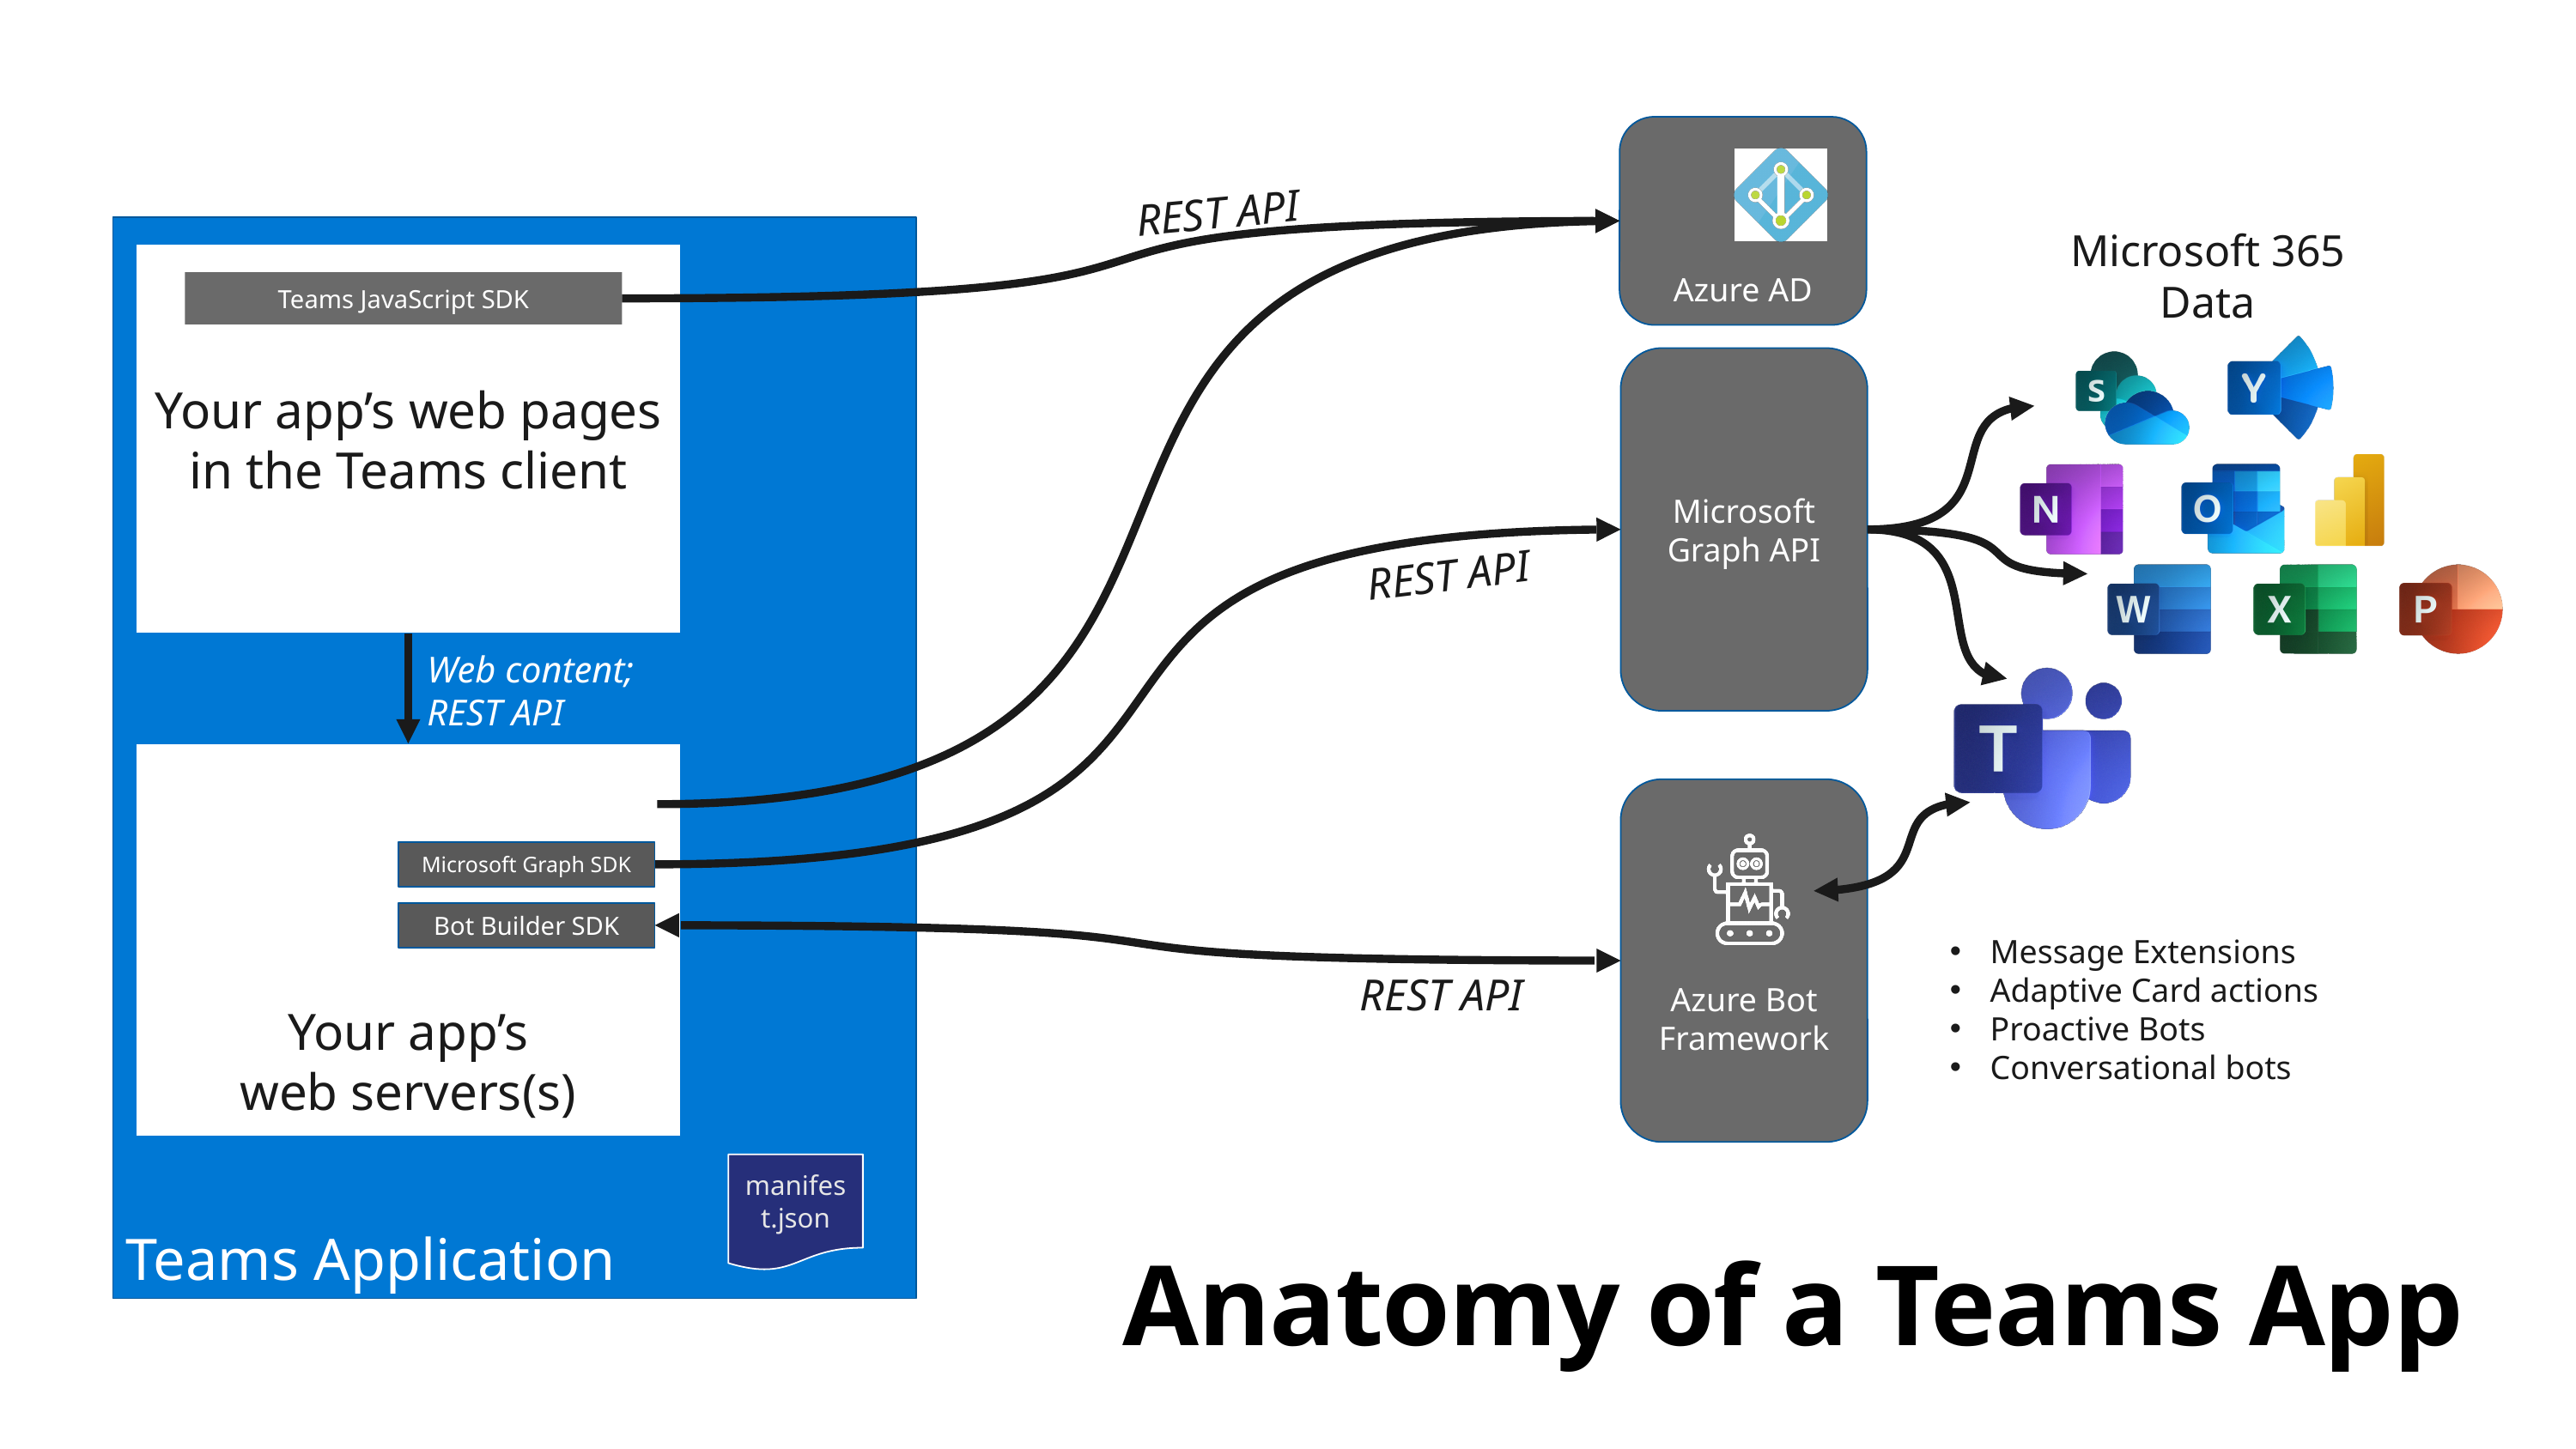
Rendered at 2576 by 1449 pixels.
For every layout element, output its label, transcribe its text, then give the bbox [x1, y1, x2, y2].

picture [1953, 667, 2131, 829]
picture [2314, 453, 2385, 547]
picture [2020, 464, 2124, 555]
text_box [1814, 802, 1971, 892]
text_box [657, 299, 1620, 804]
picture [1734, 148, 1828, 242]
title Anatomy of a Teams App [1063, 1234, 2464, 1396]
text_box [622, 221, 1620, 299]
text_box REST API [1359, 967, 1595, 1020]
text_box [2075, 350, 2190, 446]
text_box Teams JavaScript SDK [185, 271, 623, 325]
picture [2181, 463, 2286, 554]
picture [1685, 826, 1814, 956]
text_box REST API [1133, 171, 1373, 221]
text_box Web content; REST API [427, 646, 654, 733]
text_box Bot Builder SDK [398, 902, 655, 949]
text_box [654, 529, 1621, 865]
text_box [1867, 574, 2008, 679]
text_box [1867, 405, 2035, 529]
text_box Microsoft Graph SDK [398, 841, 655, 888]
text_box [1867, 529, 2088, 574]
text_box Teams Application [112, 216, 917, 1299]
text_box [654, 925, 1621, 961]
text_box Azure Bot Framework [1619, 778, 1868, 1143]
text_box Microsoft 365 Data [1995, 217, 2421, 333]
picture [2253, 564, 2357, 654]
text_box Azure AD [1619, 116, 1868, 326]
text_box manifest.json [727, 1153, 864, 1270]
text_box Your app’s web pages in the Teams client [135, 243, 657, 634]
picture [2227, 336, 2334, 440]
text_box Your app’s web servers(s) [135, 743, 681, 1137]
text_box Microsoft Graph API [1620, 347, 1868, 712]
picture [2107, 563, 2211, 654]
picture [2399, 563, 2504, 654]
text_box Message Extensions Adaptive Card actions Proactive Bots Conversational bots [1937, 925, 2421, 1093]
